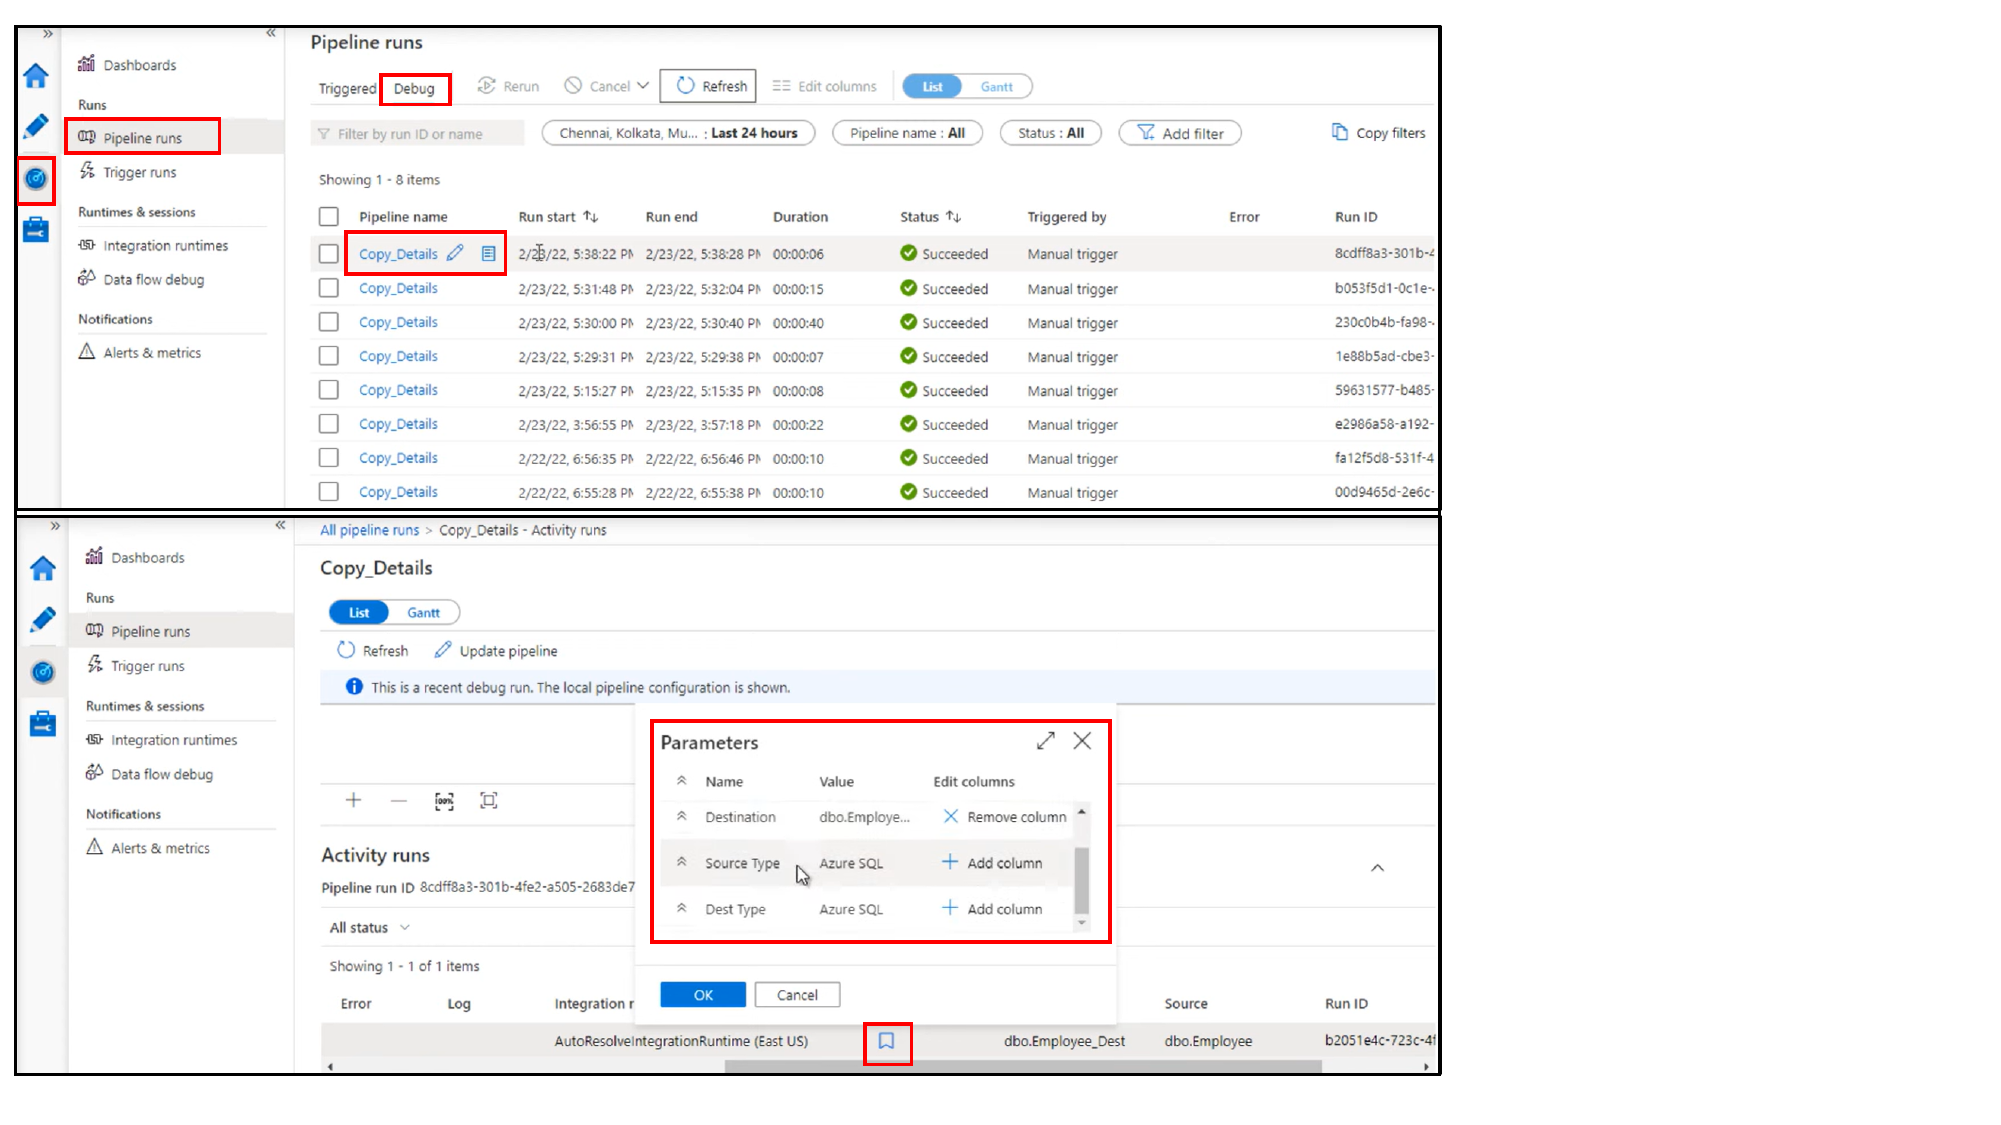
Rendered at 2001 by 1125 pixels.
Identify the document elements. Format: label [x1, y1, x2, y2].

picture [18, 27, 1440, 509]
text_box [15, 25, 1441, 1075]
picture [17, 517, 1440, 1073]
